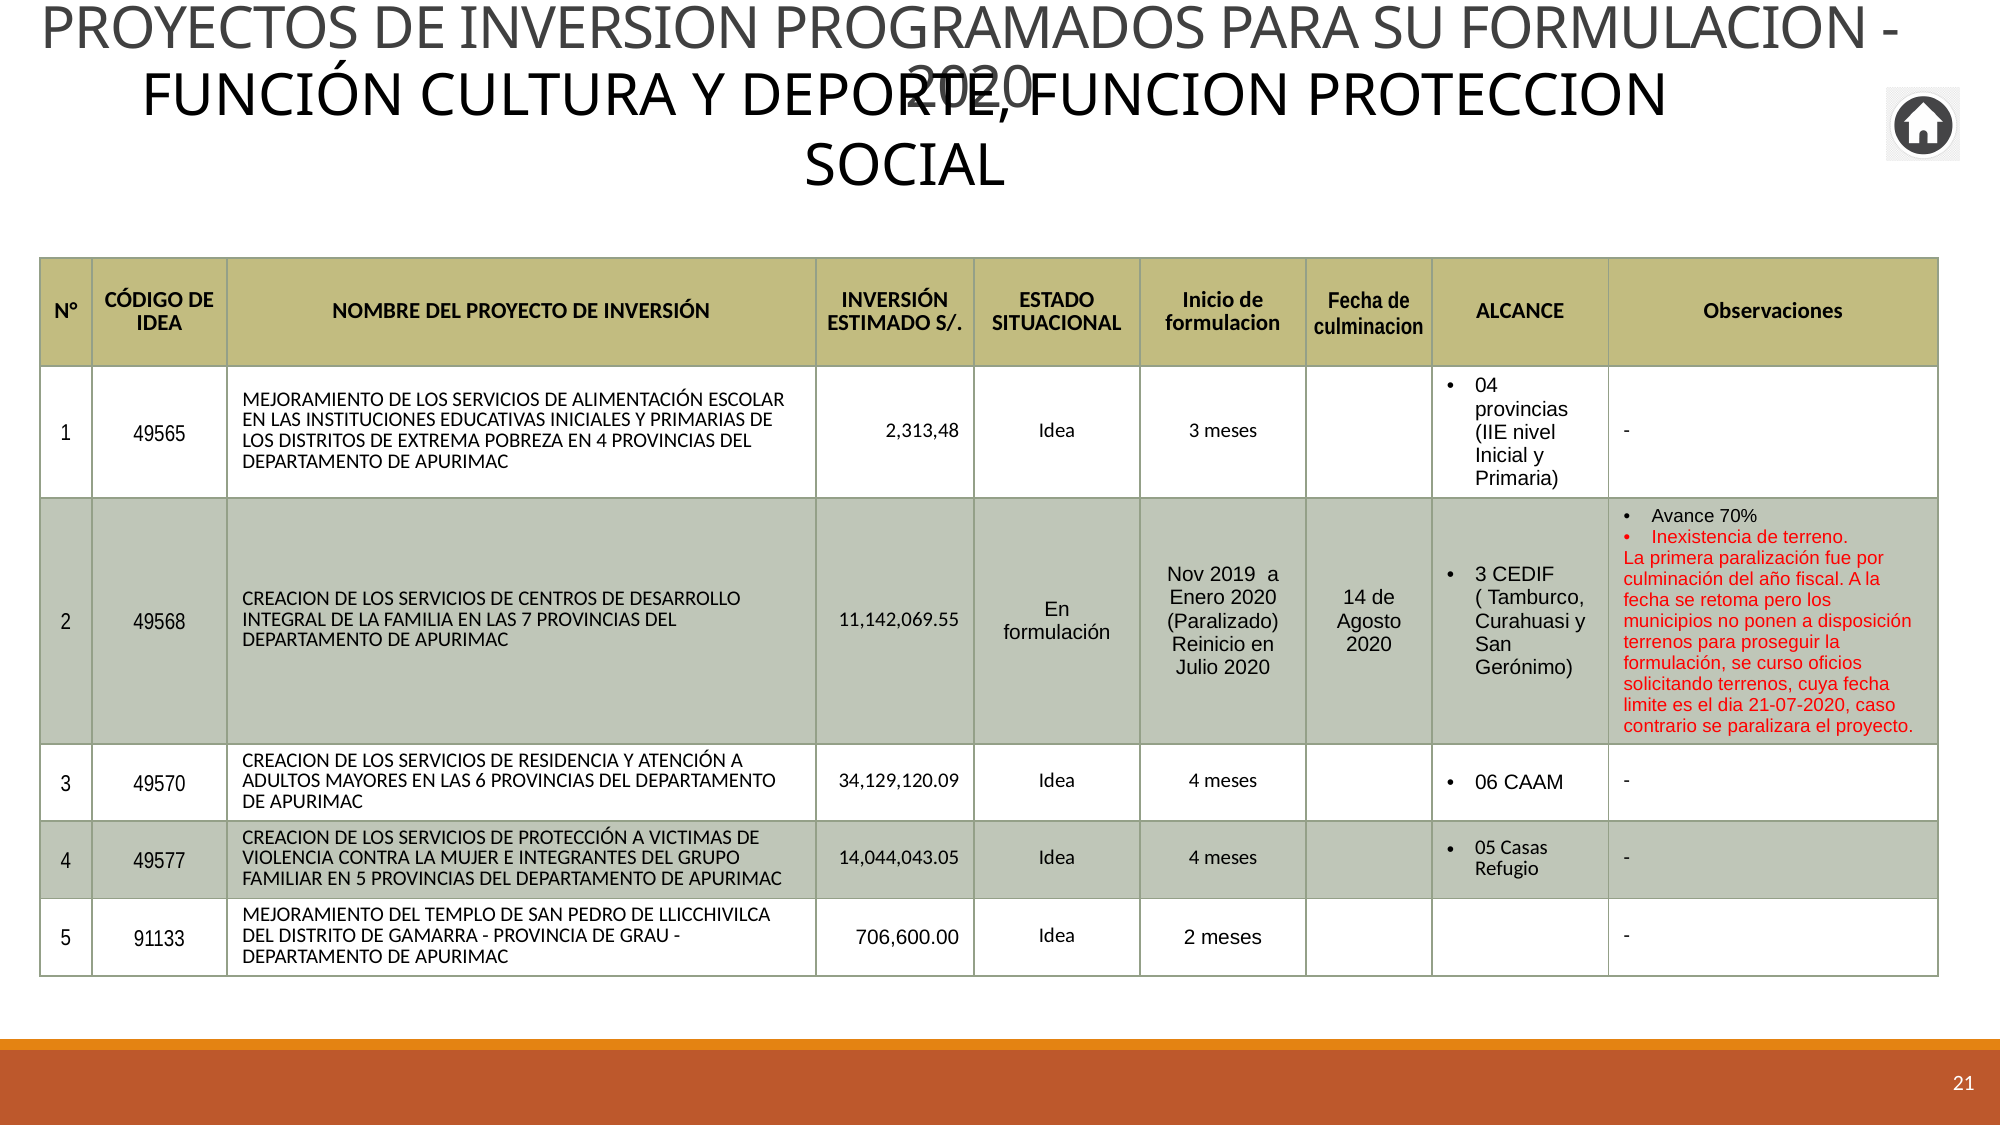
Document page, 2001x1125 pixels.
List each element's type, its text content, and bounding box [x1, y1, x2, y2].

table_cell 706,600.00 [817, 899, 973, 975]
table_cell 4 meses [1141, 745, 1305, 820]
table_cell 2 meses [1141, 899, 1305, 975]
table_cell Idea [975, 745, 1139, 820]
table_cell [1433, 899, 1608, 975]
table_cell 5 [41, 899, 91, 975]
table_cell 04 provincias (IIE nivel Inicial y Primaria) [1433, 367, 1608, 497]
table_header ESTADO SITUACIONAL [975, 259, 1139, 365]
table_header Fecha de culminacion [1307, 259, 1431, 365]
table_cell Idea [975, 367, 1139, 497]
table_cell 2,313,48 [817, 367, 973, 497]
table_cell Idea [975, 822, 1139, 898]
table_cell 11,142,069.55 [817, 499, 973, 743]
table_header N° [41, 259, 91, 365]
table_cell 2 [41, 499, 91, 743]
table_header ALCANCE [1433, 259, 1608, 365]
table_cell [1307, 822, 1431, 898]
table_cell 49565 [93, 367, 226, 497]
title PROYECTOS DE INVERSION PROGRAMADOS PARA SU FORMULACION -2020 [20, 33, 1920, 120]
table_cell [1307, 367, 1431, 497]
table_header INVERSIÓN ESTIMADO S/. [817, 259, 973, 365]
table_cell MEJORAMIENTO DEL TEMPLO DE SAN PEDRO DE LLICCHIVILCA DEL DISTRITO DE GAMARRA - PROVINCIA DE GRAU - DEPARTAMENTO DE APURIMAC [228, 899, 815, 975]
slide_number 21 [1854, 1038, 1975, 1125]
table_cell [1307, 899, 1431, 975]
table_cell [1307, 745, 1431, 820]
table_cell - [1609, 367, 1937, 497]
table_cell 05 Casas Refugio [1433, 822, 1608, 898]
table_cell CREACION DE LOS SERVICIOS DE RESIDENCIA Y ATENCIÓN A ADULTOS MAYORES EN LAS 6 PROVINCIAS DEL DEPARTAMENTO DE APURIMAC [228, 745, 815, 820]
table_cell 49568 [93, 499, 226, 743]
table_header Observaciones [1609, 259, 1937, 365]
table_cell 34,129,120.09 [817, 745, 973, 820]
table_cell 4 [41, 822, 91, 898]
picture [1885, 87, 1961, 162]
table_cell 3 meses [1141, 367, 1305, 497]
table_cell 49577 [93, 822, 226, 898]
table_cell 06 CAAM [1433, 745, 1608, 820]
table_cell 1 [41, 367, 91, 497]
table_cell MEJORAMIENTO DE LOS SERVICIOS DE ALIMENTACIÓN ESCOLAR EN LAS INSTITUCIONES EDUCATIVAS INICIALES Y PRIMARIAS DE LOS DISTRITOS DE EXTREMA POBREZA EN 4 PROVINCIAS DEL DEPARTAMENTO DE APURIMAC [228, 367, 815, 497]
table_cell 91133 [93, 899, 226, 975]
table_cell 49570 [93, 745, 226, 820]
table_cell 3 CEDIF ( Tamburco, Curahuasi y San Gerónimo) [1433, 499, 1608, 743]
table_cell 14 de Agosto 2020 [1307, 499, 1431, 743]
text_box Función CULTURA Y DEPORTE, FUNCION PROTECCION SOCIAL [80, 119, 1730, 198]
table_header NOMBRE DEL PROYECTO DE INVERSIÓN [228, 259, 815, 365]
table_cell - [1609, 822, 1937, 898]
table_header Inicio de formulacion [1141, 259, 1305, 365]
table_cell 3 [41, 745, 91, 820]
table_cell Avance 70% Inexistencia de terreno. La primera paralización fue por culminación del año fiscal. A la fecha se retoma pero los municipios no ponen a disposición terrenos para proseguir la formulación, se curso oficios solicitando terrenos, cuya fecha limite es el dia 21-07-2020, caso contrario se paralizara el proyecto. [1609, 499, 1937, 743]
table_header CÓDIGO DE IDEA [93, 259, 226, 365]
table_cell En formulación [975, 499, 1139, 743]
table_cell Nov 2019 a Enero 2020 (Paralizado) Reinicio en Julio 2020 [1141, 499, 1305, 743]
table_cell - [1609, 745, 1937, 820]
table_cell Idea [975, 899, 1139, 975]
table_cell - [1609, 899, 1937, 975]
table_cell CREACION DE LOS SERVICIOS DE PROTECCIÓN A VICTIMAS DE VIOLENCIA CONTRA LA MUJER E INTEGRANTES DEL GRUPO FAMILIAR EN 5 PROVINCIAS DEL DEPARTAMENTO DE APURIMAC [228, 822, 815, 898]
table_cell 4 meses [1141, 822, 1305, 898]
table_cell CREACION DE LOS SERVICIOS DE CENTROS DE DESARROLLO INTEGRAL DE LA FAMILIA EN LAS 7 PROVINCIAS DEL DEPARTAMENTO DE APURIMAC [228, 499, 815, 743]
table_cell 14,044,043.05 [817, 822, 973, 898]
